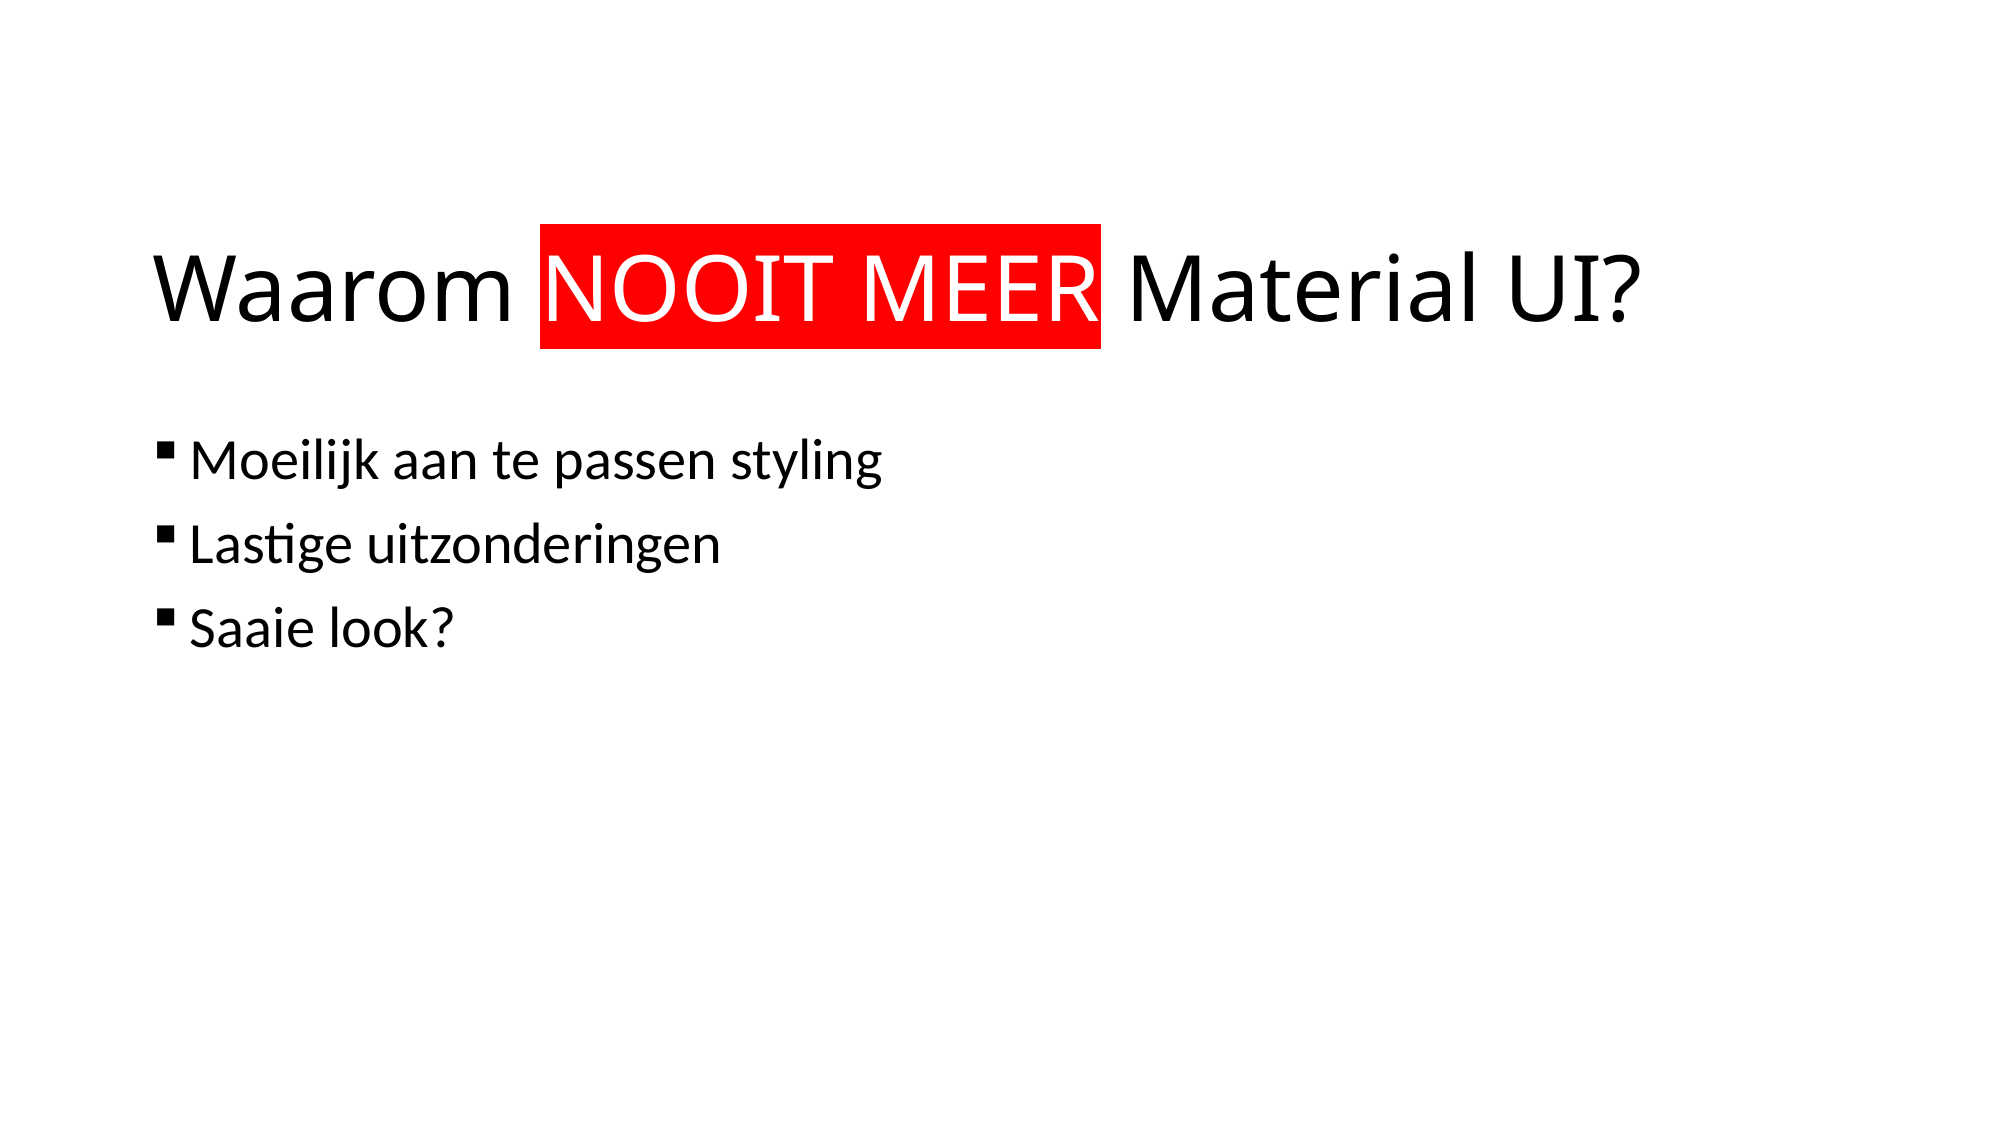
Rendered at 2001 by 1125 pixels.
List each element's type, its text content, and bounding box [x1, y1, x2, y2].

title Waarom NOOIT MEER Material UI? [137, 183, 1863, 401]
list Moeilijk aan te passen styling Lastige uitzonderingen Saaie look? [137, 422, 1395, 826]
